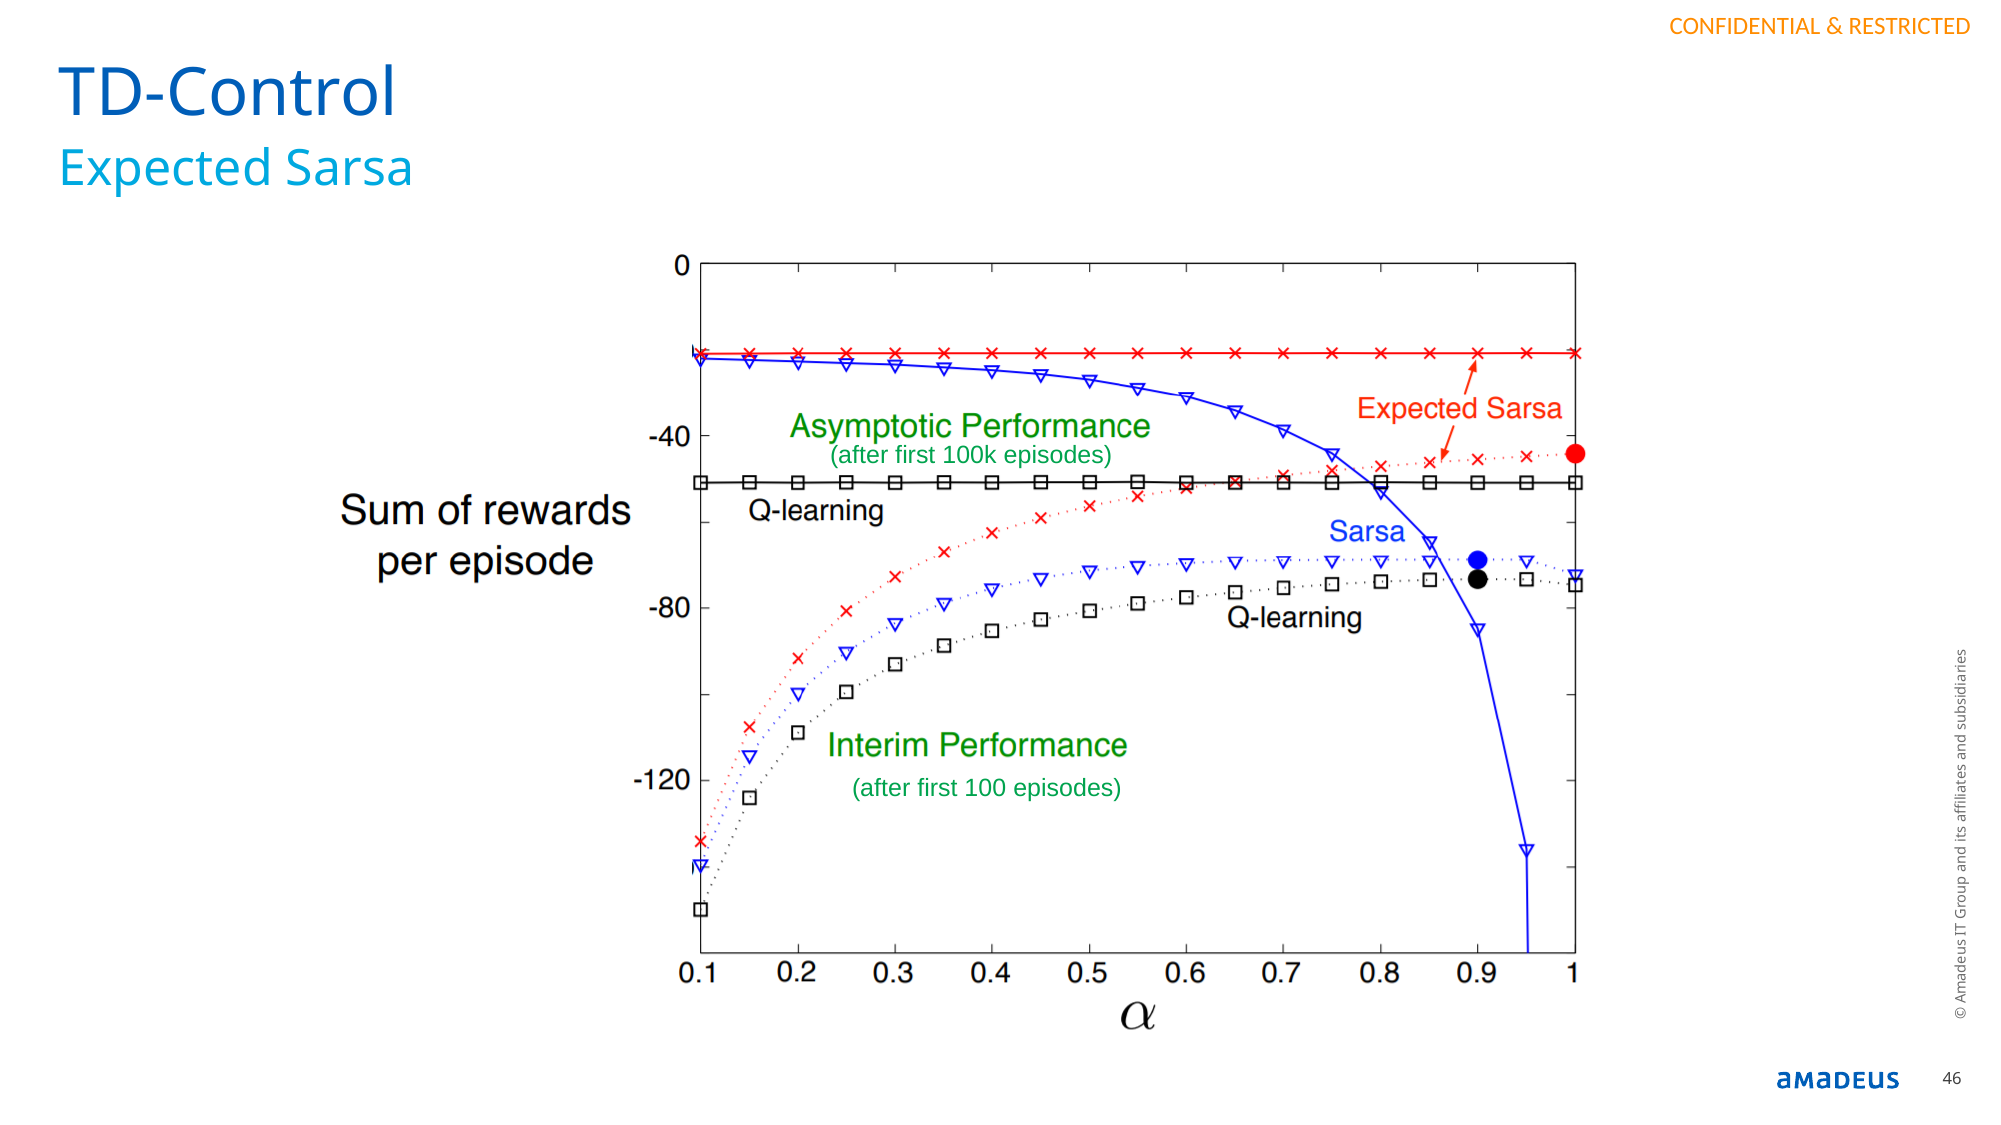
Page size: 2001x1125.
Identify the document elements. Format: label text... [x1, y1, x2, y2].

picture [324, 234, 1597, 1044]
slide_number 46 [1931, 1069, 1973, 1090]
list Expected Sarsa [43, 127, 1886, 205]
footer © Amadeus IT Group and its affiliates and subsidiaries [1941, 528, 1979, 1035]
title TD-Control [43, 48, 1890, 128]
